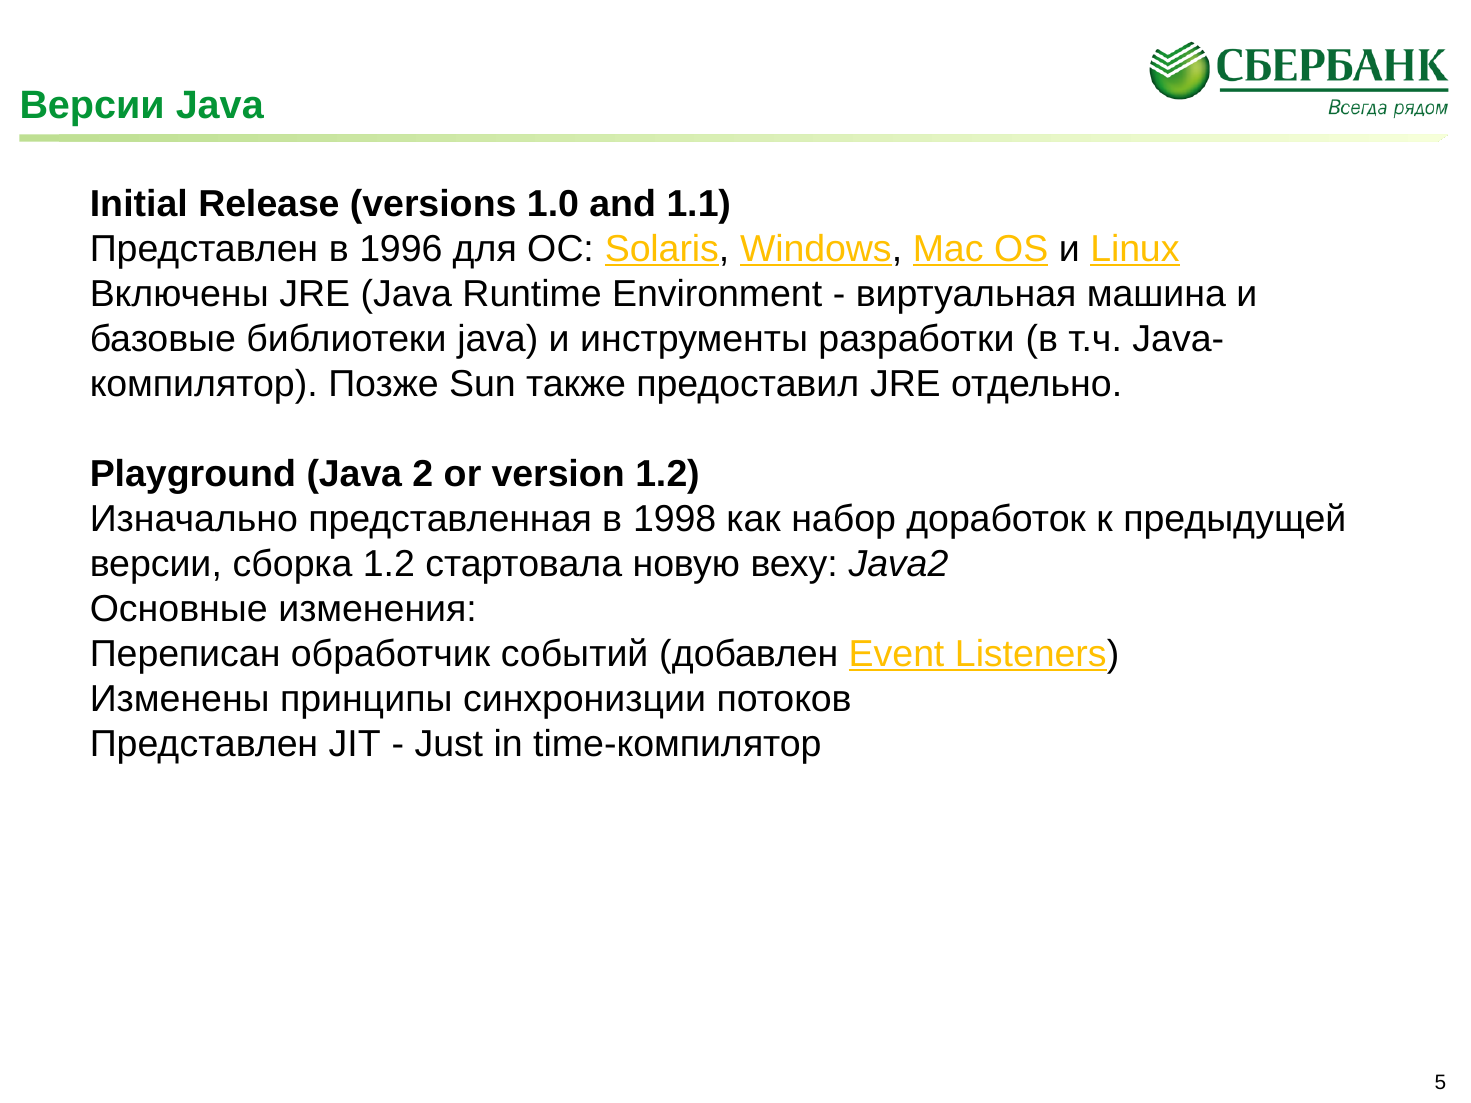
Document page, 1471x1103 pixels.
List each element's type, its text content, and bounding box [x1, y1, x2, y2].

list Initial Release (versions 1.0 and 1.1) Представлен в 1996 для ОС: Solaris, Windows, Mac OS и Linux Включены JRE (Java Runtime Environment - виртуальная машина и базовые библиотеки java) и инструменты разработки (в т.ч. Java-компилятор). Позже Sun также предоставил JRE отдельно. Playground (Java 2 or version 1.2) Изначально представленная в 1998 как набор доработок к предыдущей версии, сборка 1.2 стартовала новую веху: Java2 Основные изменения: Переписан обработчик событий (добавлен Event Listeners) Изменены принципы синхронизции потоков Представлен JIT - Just in time-компилятор [89, 178, 1378, 1023]
title Версии Java [19, 77, 1132, 127]
picture [1140, 27, 1460, 130]
